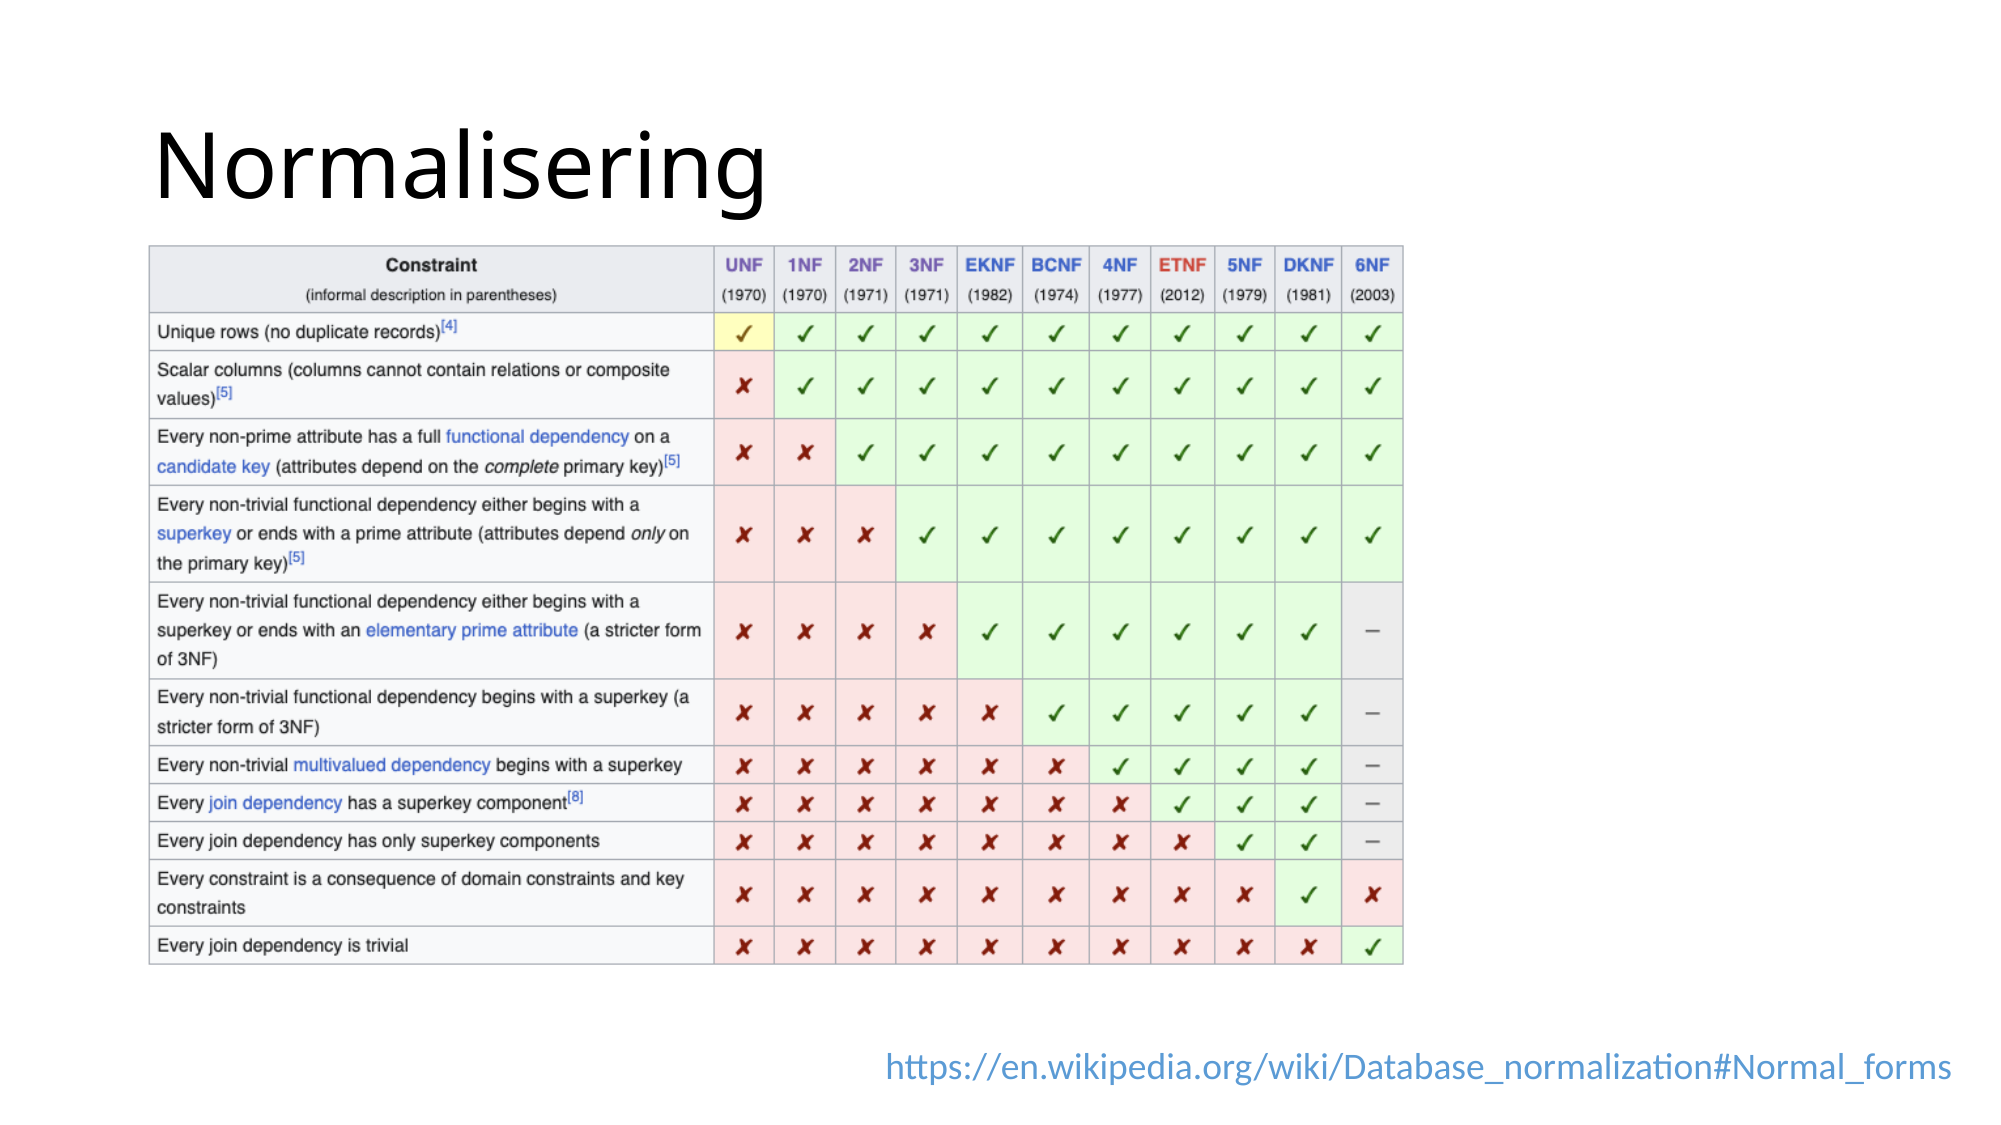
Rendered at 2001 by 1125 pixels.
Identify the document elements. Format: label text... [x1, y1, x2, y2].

title Normalisering [137, 59, 1863, 278]
picture [137, 231, 1413, 978]
text_box https://en.wikipedia.org/wiki/Database_normalization#Normal_forms [870, 1034, 2000, 1095]
